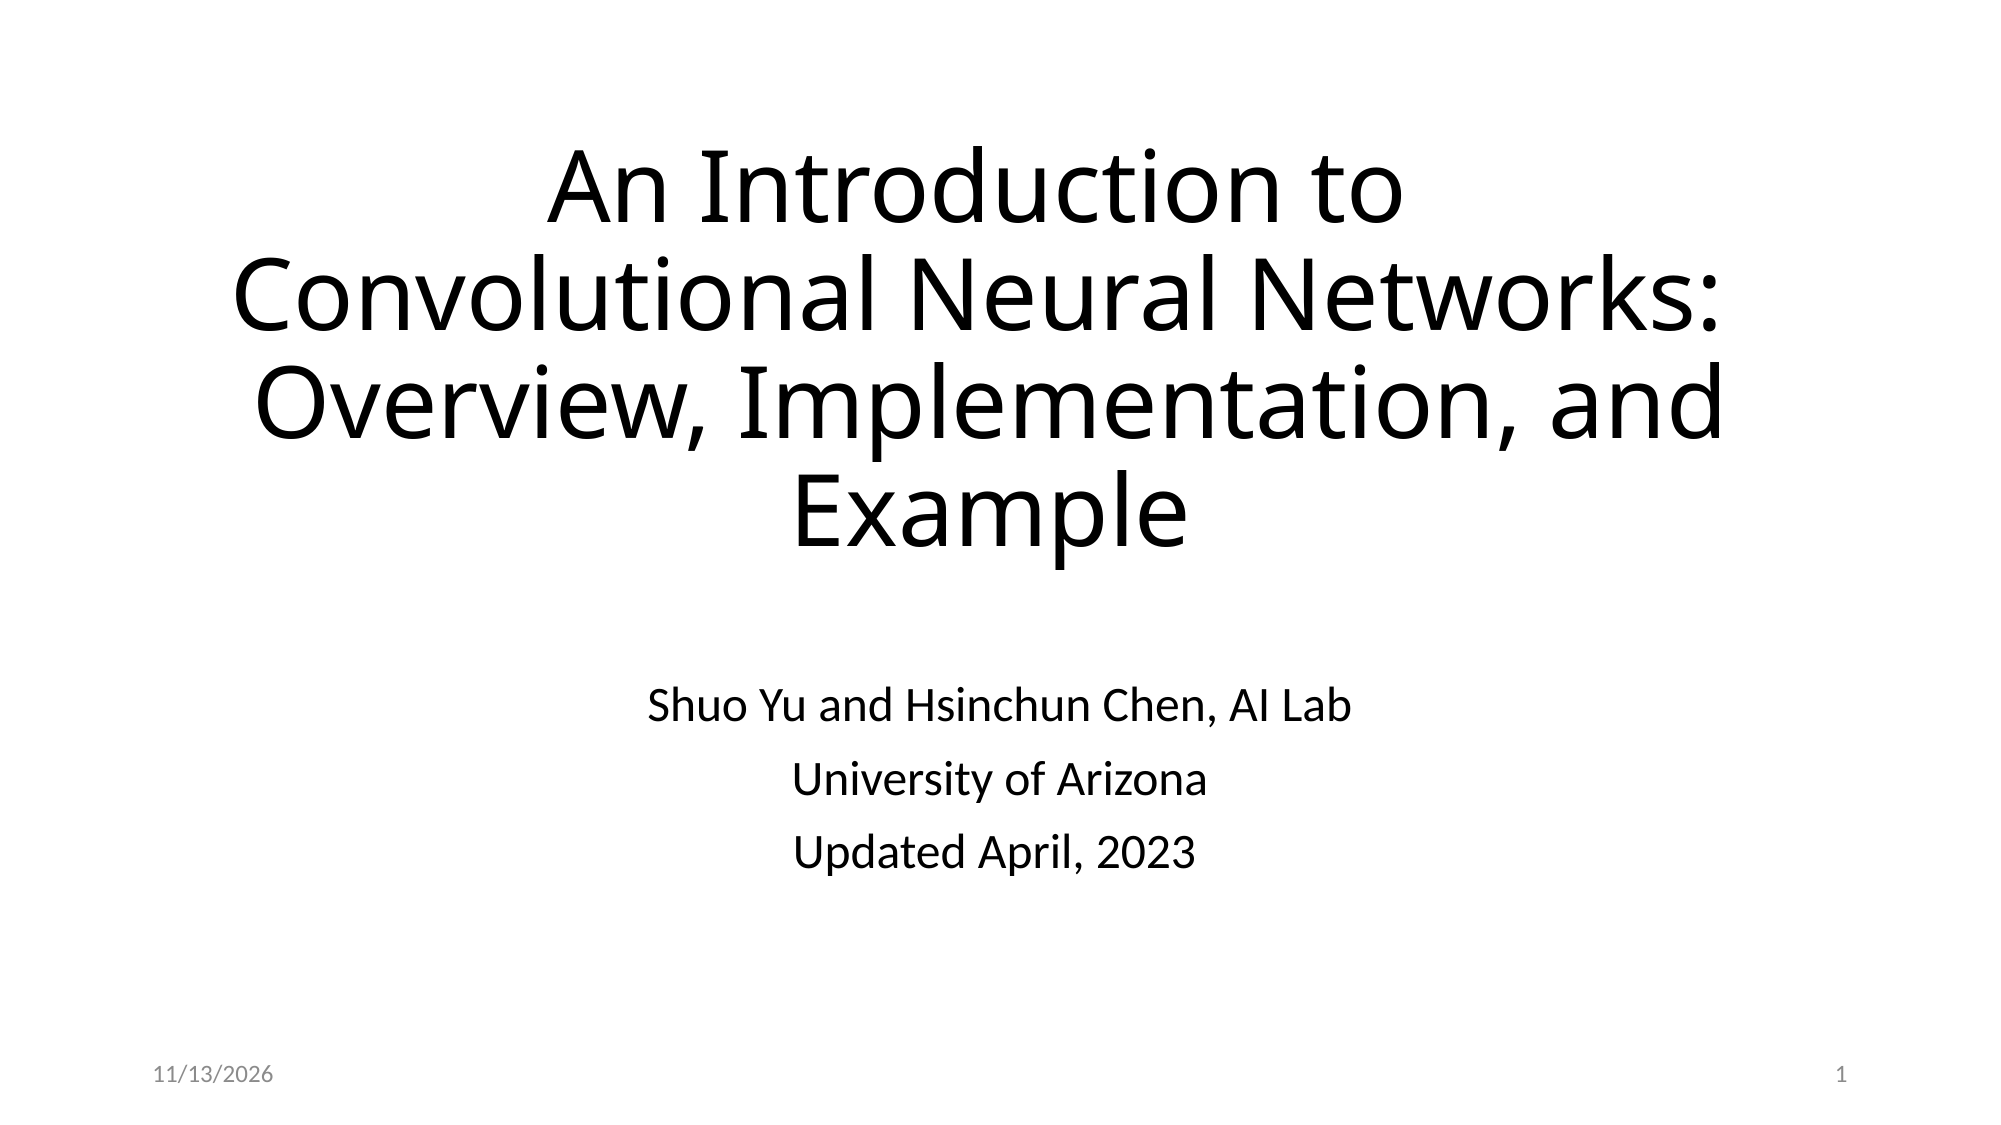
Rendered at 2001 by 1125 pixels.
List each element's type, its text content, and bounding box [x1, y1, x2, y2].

title An Introduction to Convolutional Neural Networks: Overview, Implementation, and Example [137, 184, 1844, 576]
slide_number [137, 1042, 588, 1103]
slide_number 1 [1412, 1042, 1863, 1103]
subtitle Shuo Yu and Hsinchun Chen, AI Lab University of Arizona Updated April, 2023 [249, 590, 1750, 890]
